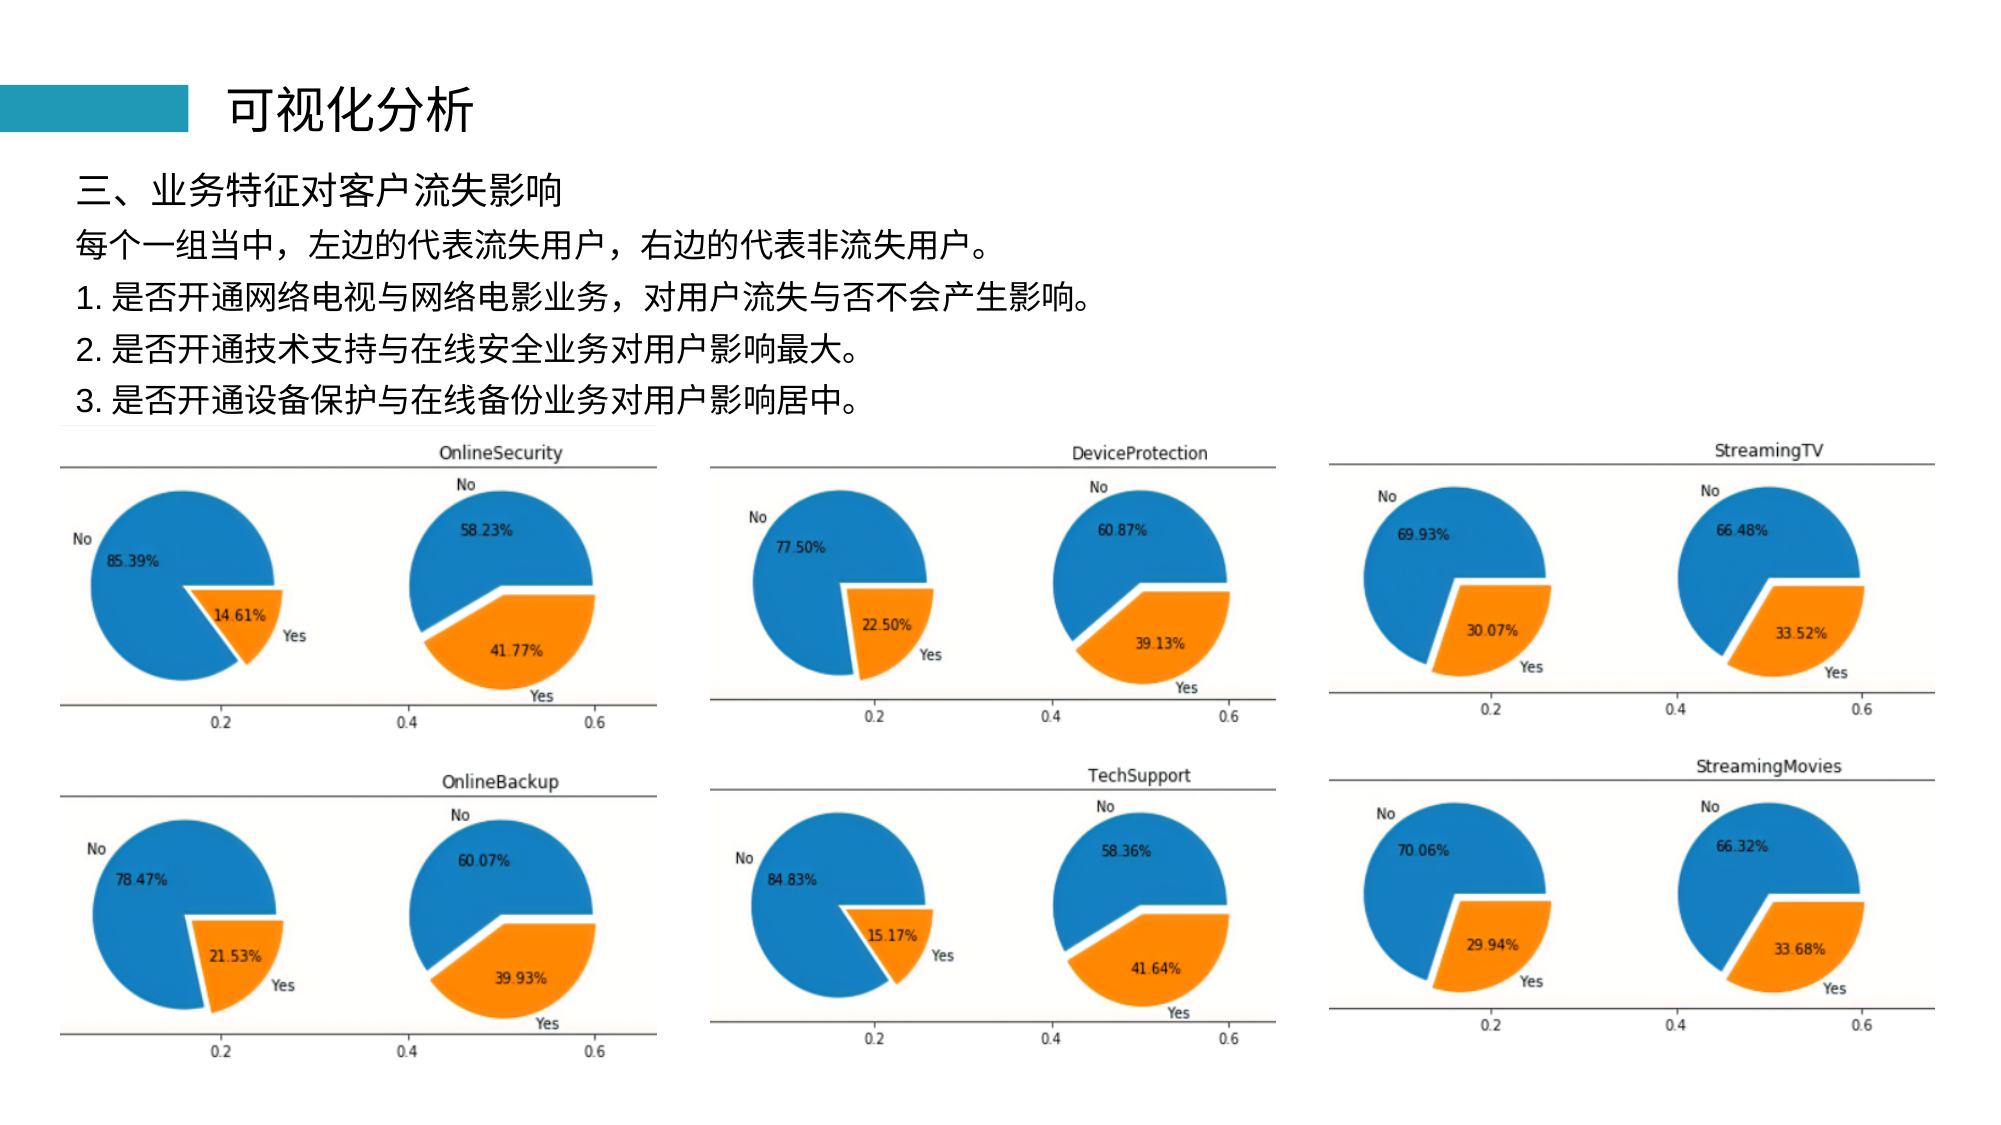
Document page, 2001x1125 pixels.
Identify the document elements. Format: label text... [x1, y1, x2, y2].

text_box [0, 70, 620, 147]
picture [1329, 418, 1935, 1052]
picture [60, 425, 657, 1083]
picture [710, 418, 1276, 1066]
text_box 三、业务特征对客户流失影响 每个一组当中，左边的代表流失用户，右边的代表非流失用户。 1.是否开通网络电视与网络电影业务，对用户流失与否不会产生影响。 2.是否开通技术支持与在线安全业务对用户影响最大。 3.是否开通设备保护与在线备份业务对用户影响居中。 [60, 146, 1892, 531]
